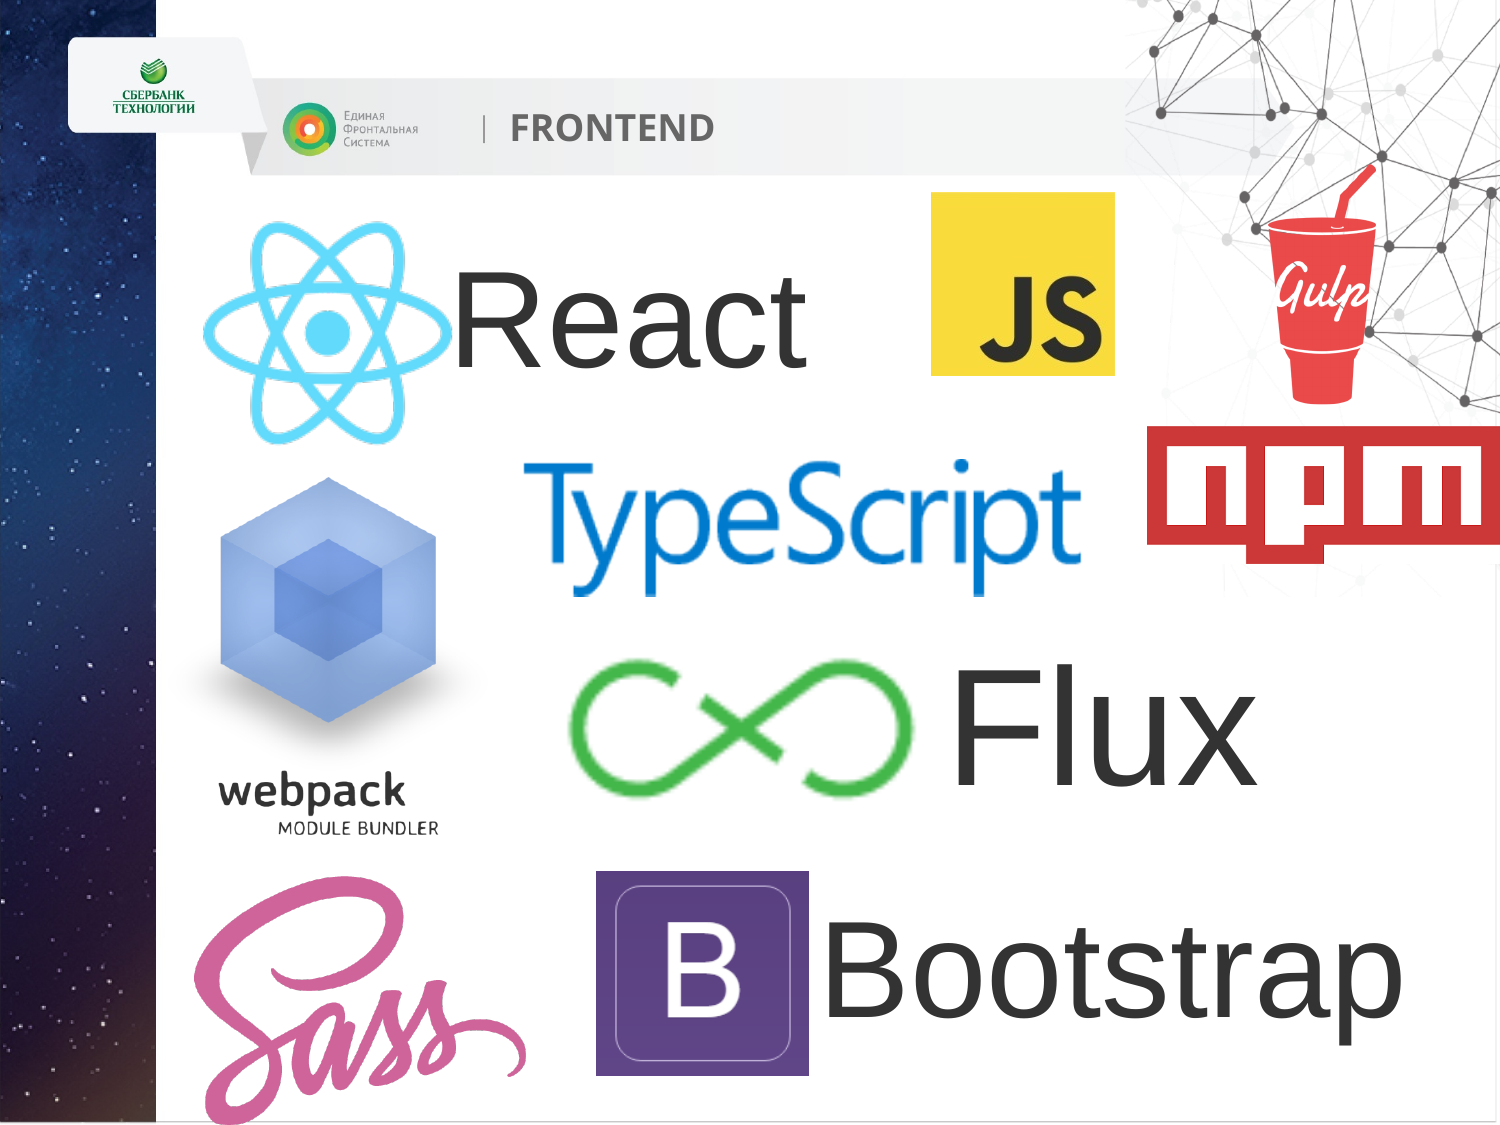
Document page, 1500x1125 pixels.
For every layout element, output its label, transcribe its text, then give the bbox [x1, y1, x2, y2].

picture [0, 0, 1500, 1125]
text_box Bootstrap [811, 891, 1500, 1055]
text_box Flux [937, 633, 1268, 829]
